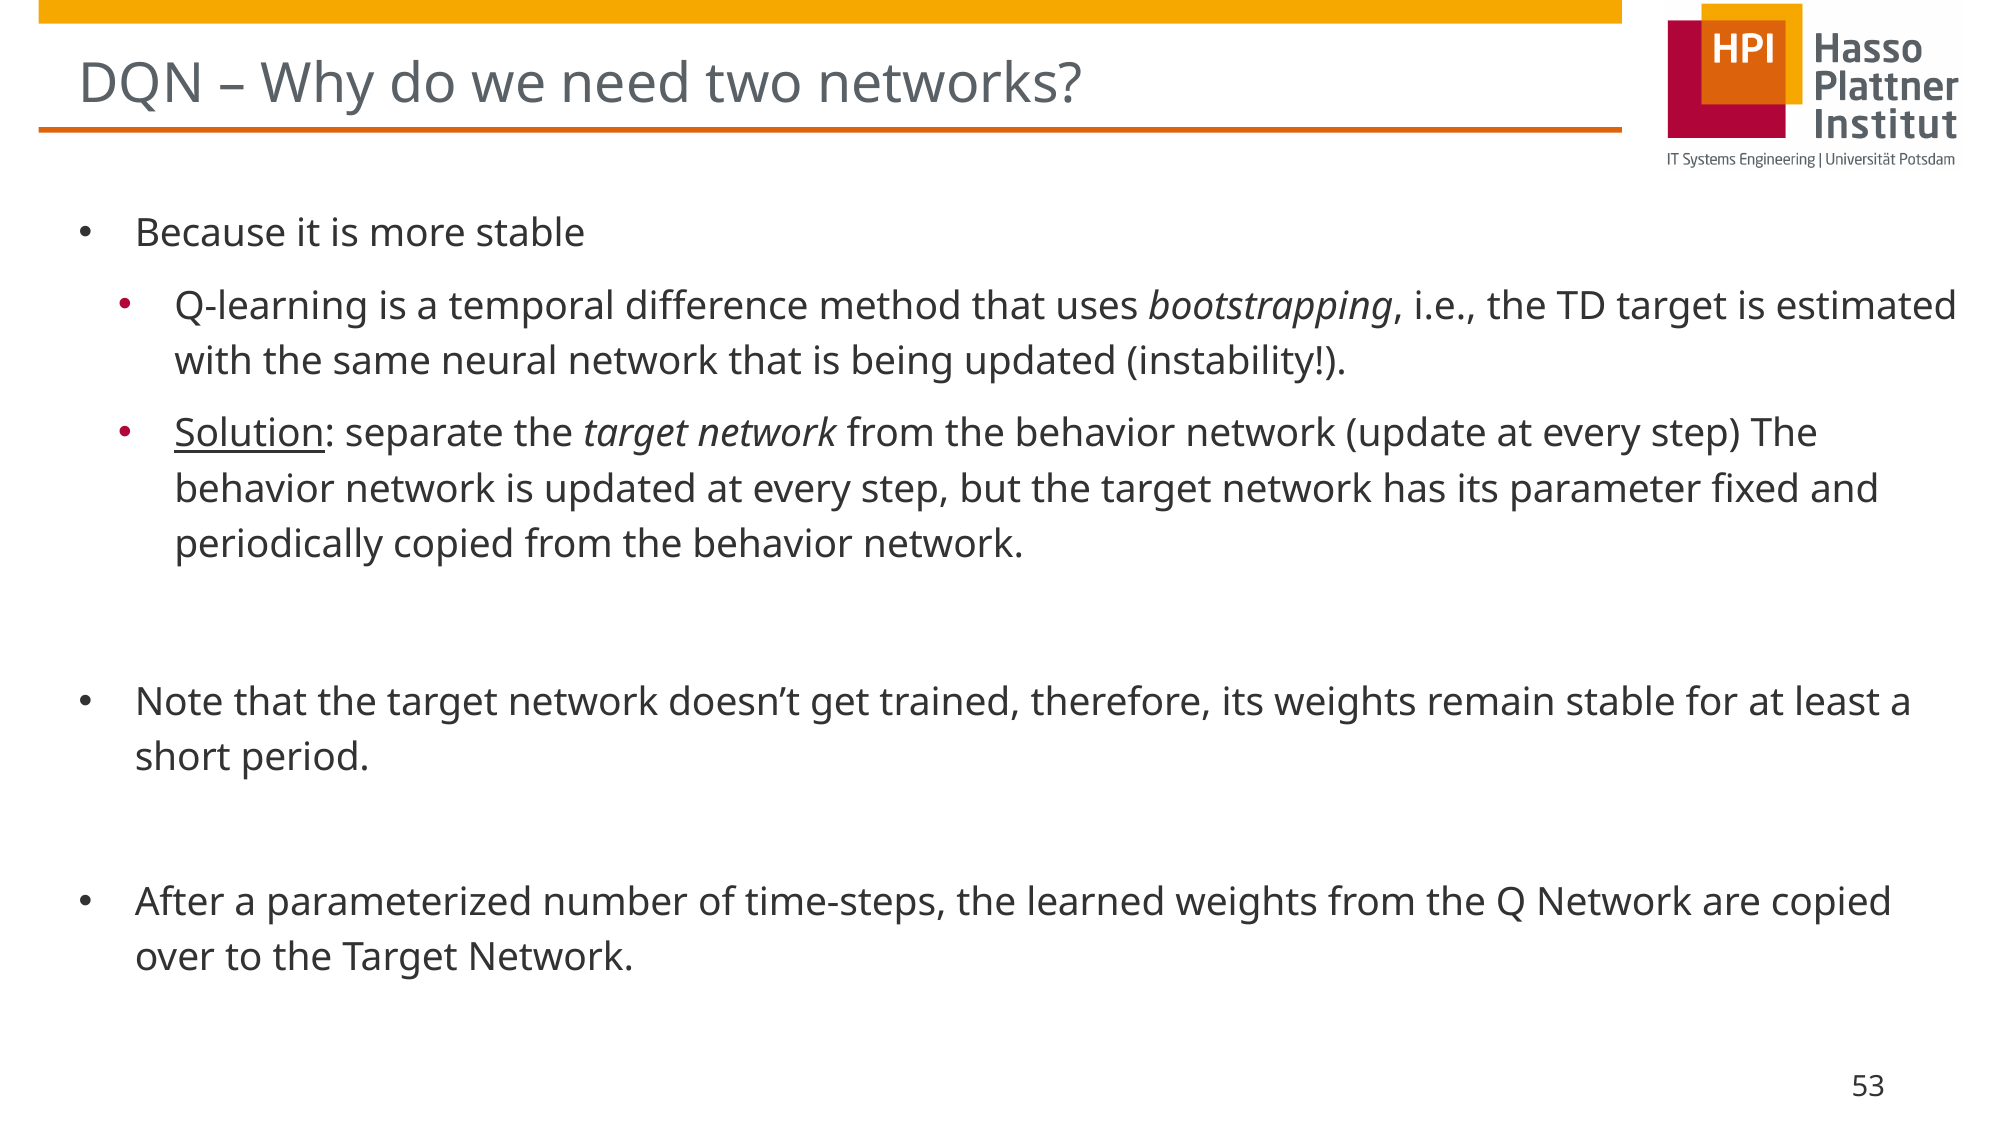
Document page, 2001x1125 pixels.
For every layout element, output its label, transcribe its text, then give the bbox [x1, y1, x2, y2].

list Because it is more stable Q-learning is a temporal difference method that uses bootstrapping, i.e., the TD target is estimated with the same neural network that is being updated (instability!). Solution: separate the target network from the behavior network (update at every step) The behavior network is updated at every step, but the target network has its parameter fixed and periodically copied from the behavior network. Note that the target network doesn’t get trained, therefore, its weights remain stable for at least a short period. After a parameterized number of time-steps, the learned weights from the Q Network are copied over to the Target Network. [78, 199, 1961, 1050]
picture [1664, 0, 1965, 170]
title DQN – Why do we need two networks? [78, 23, 1583, 115]
slide_number 53 [1834, 1064, 1961, 1107]
